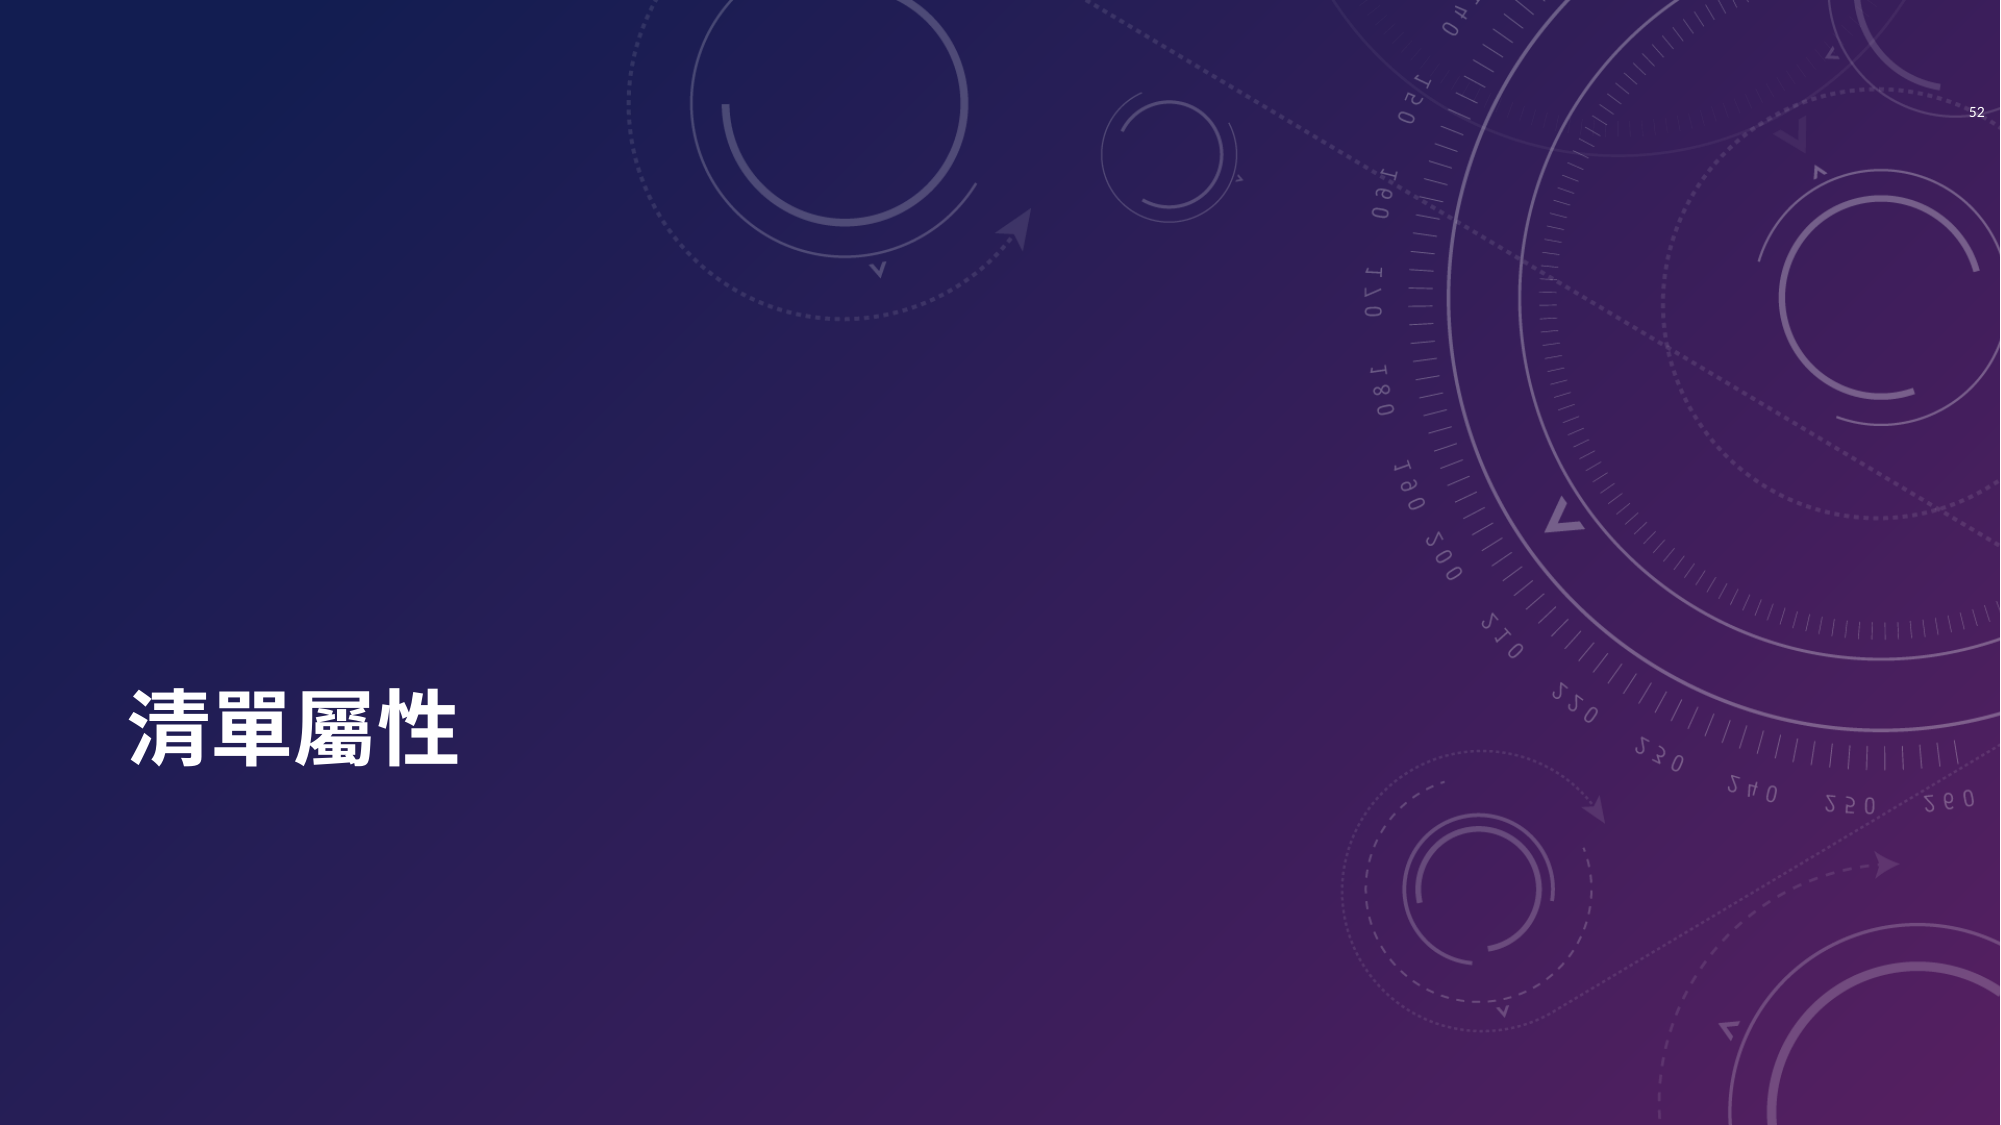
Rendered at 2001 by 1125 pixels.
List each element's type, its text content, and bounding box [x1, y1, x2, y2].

picture [30, 0, 2001, 1125]
title 清單屬性 [112, 542, 1775, 784]
slide_number 52 [1896, 48, 2000, 175]
